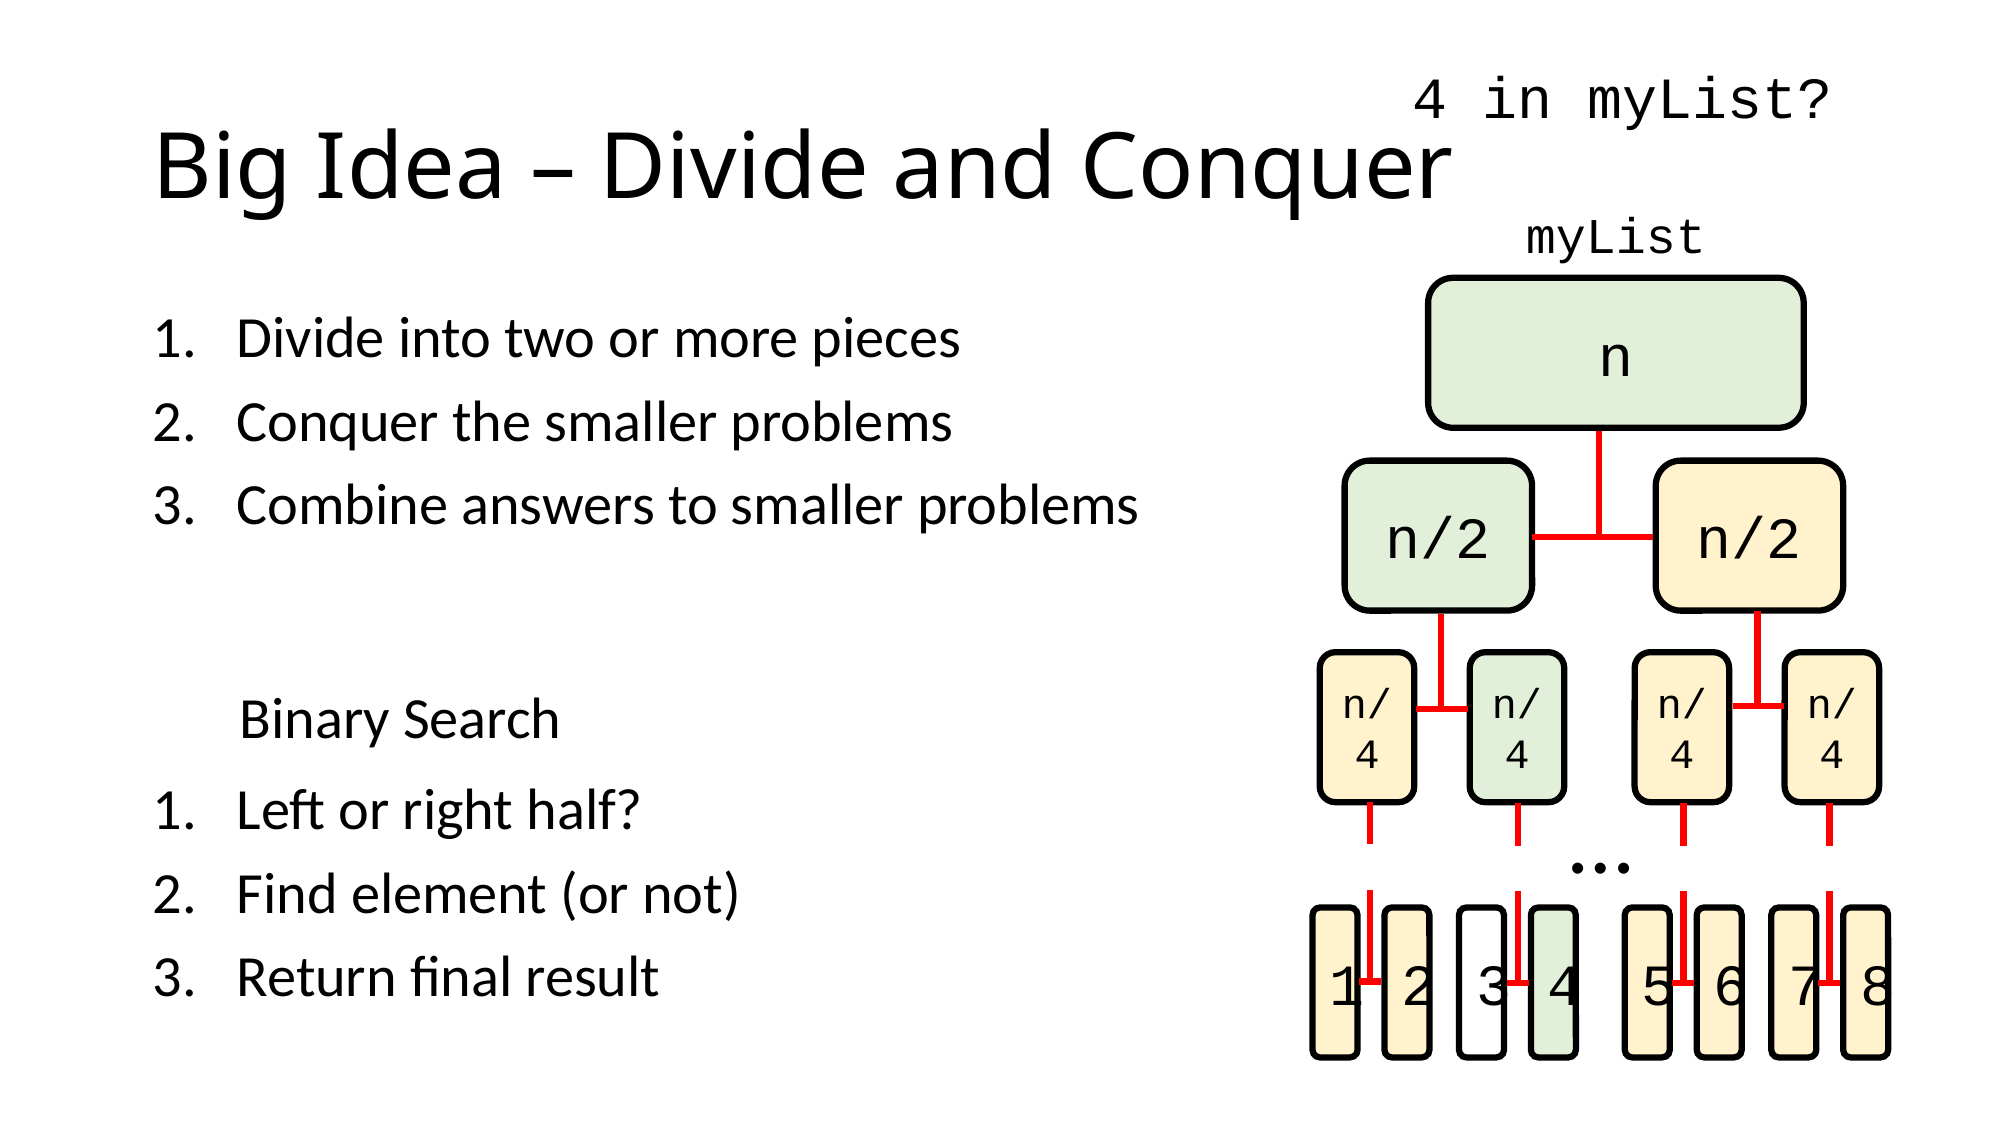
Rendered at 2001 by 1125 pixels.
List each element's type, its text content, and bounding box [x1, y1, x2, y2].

text_box myList [1510, 196, 1721, 272]
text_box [1359, 430, 1841, 983]
text_box n [1427, 276, 1805, 429]
text_box Left or right half? Find element (or not) Return final result [137, 771, 1863, 1064]
list Divide into two or more pieces Conquer the smaller problems Combine answers to smaller problems [137, 299, 1863, 592]
text_box 7 [1770, 983, 1818, 1059]
text_box 2 [1383, 983, 1431, 1059]
text_box n/4 [1841, 651, 1881, 804]
text_box n/2 [1343, 461, 1359, 610]
title Big Idea – Divide and Conquer [137, 59, 1863, 278]
text_box Binary Search [224, 672, 577, 758]
text_box n/2 [1841, 473, 1845, 599]
text_box 8 [1842, 906, 1890, 1059]
text_box 3 [1457, 983, 1506, 1059]
text_box 4 in myList? [1397, 53, 1847, 138]
text_box 6 [1695, 983, 1743, 1059]
text_box 1 [1311, 906, 1359, 1059]
text_box 5 [1623, 983, 1671, 1059]
text_box 4 [1529, 983, 1577, 1059]
text_box n/4 [1318, 651, 1359, 804]
